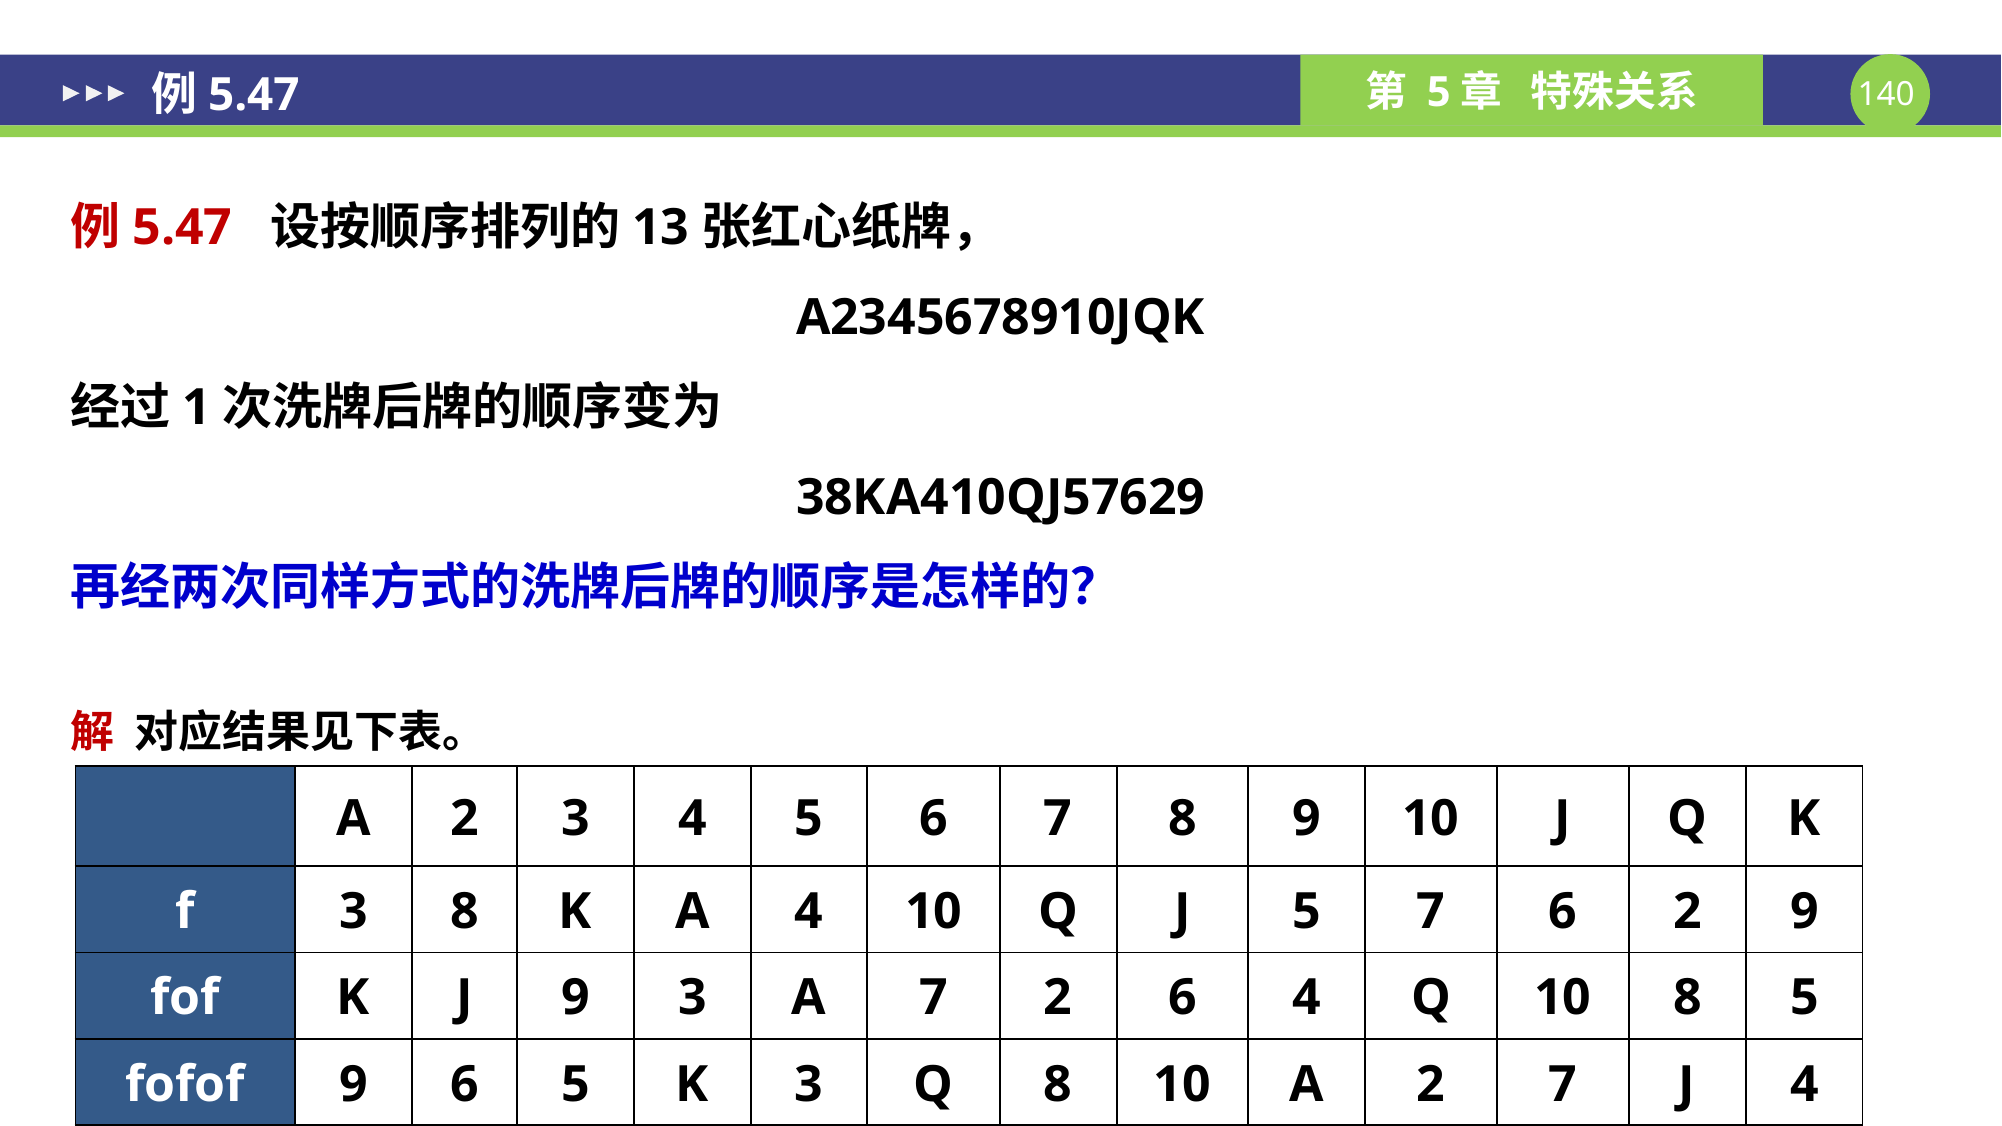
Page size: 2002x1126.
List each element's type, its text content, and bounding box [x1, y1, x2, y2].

table_cell K [635, 1040, 750, 1124]
text_box 解 对应结果见下表。 [50, 666, 1374, 767]
table_cell K [518, 867, 633, 952]
table_cell f [76, 867, 294, 952]
table_cell 7 [1498, 1040, 1628, 1124]
table_cell A [752, 953, 866, 1038]
list 例5.47 设按顺序排列的13张红心纸牌， A2345678910JQK 经过1次洗牌后牌的顺序变为 38KA410QJ57629 再经两次同样方式的洗牌后牌的顺序是怎样的？ [50, 154, 1951, 667]
table_cell 5 [1249, 867, 1364, 952]
table_header A [296, 767, 411, 865]
table_cell A [1249, 1040, 1364, 1124]
table_cell 5 [518, 1040, 633, 1124]
table_cell 9 [518, 953, 633, 1038]
table_header 5 [752, 767, 866, 865]
table_header 8 [1118, 767, 1247, 865]
table_cell 7 [868, 953, 999, 1038]
table_cell 10 [1118, 1040, 1247, 1124]
table_cell 3 [752, 1040, 866, 1124]
table_header J [1498, 767, 1628, 865]
table_cell fofof [76, 1040, 294, 1124]
table_cell 8 [413, 867, 516, 952]
table_header K [1747, 767, 1862, 865]
table_header 3 [518, 767, 633, 865]
table_header 4 [635, 767, 750, 865]
table_header 2 [413, 767, 516, 865]
table_cell J [1118, 867, 1247, 952]
table_cell Q [868, 1040, 999, 1124]
table_cell 6 [413, 1040, 516, 1124]
table_cell 9 [296, 1040, 411, 1124]
table_cell J [1630, 1040, 1745, 1124]
table_cell K [296, 953, 411, 1038]
table_cell 6 [1498, 867, 1628, 952]
table_cell 6 [1118, 953, 1247, 1038]
table_cell 4 [1249, 953, 1364, 1038]
table_cell 2 [1366, 1040, 1496, 1124]
table_cell 8 [1630, 953, 1745, 1038]
table_header 6 [868, 767, 999, 865]
table_cell Q [1366, 953, 1496, 1038]
title 例5.47 [131, 44, 1897, 141]
table_cell 5 [1747, 953, 1862, 1038]
table_cell J [413, 953, 516, 1038]
table_cell 2 [1630, 867, 1745, 952]
table_cell 10 [868, 867, 999, 952]
table_cell 4 [1747, 1040, 1862, 1124]
table_cell 9 [1747, 867, 1862, 952]
table_cell 2 [1001, 953, 1116, 1038]
table_header 9 [1249, 767, 1364, 865]
table_cell 7 [1366, 867, 1496, 952]
table_cell 10 [1498, 953, 1628, 1038]
table_cell 3 [296, 867, 411, 952]
table_cell fof [76, 953, 294, 1038]
table_header 7 [1001, 767, 1116, 865]
table_cell A [635, 867, 750, 952]
table_cell Q [1001, 867, 1116, 952]
table_header 10 [1366, 767, 1496, 865]
table_cell 8 [1001, 1040, 1116, 1124]
table_cell 3 [635, 953, 750, 1038]
table_cell 4 [752, 867, 866, 952]
table_header Q [1630, 767, 1745, 865]
table_header [76, 767, 294, 865]
